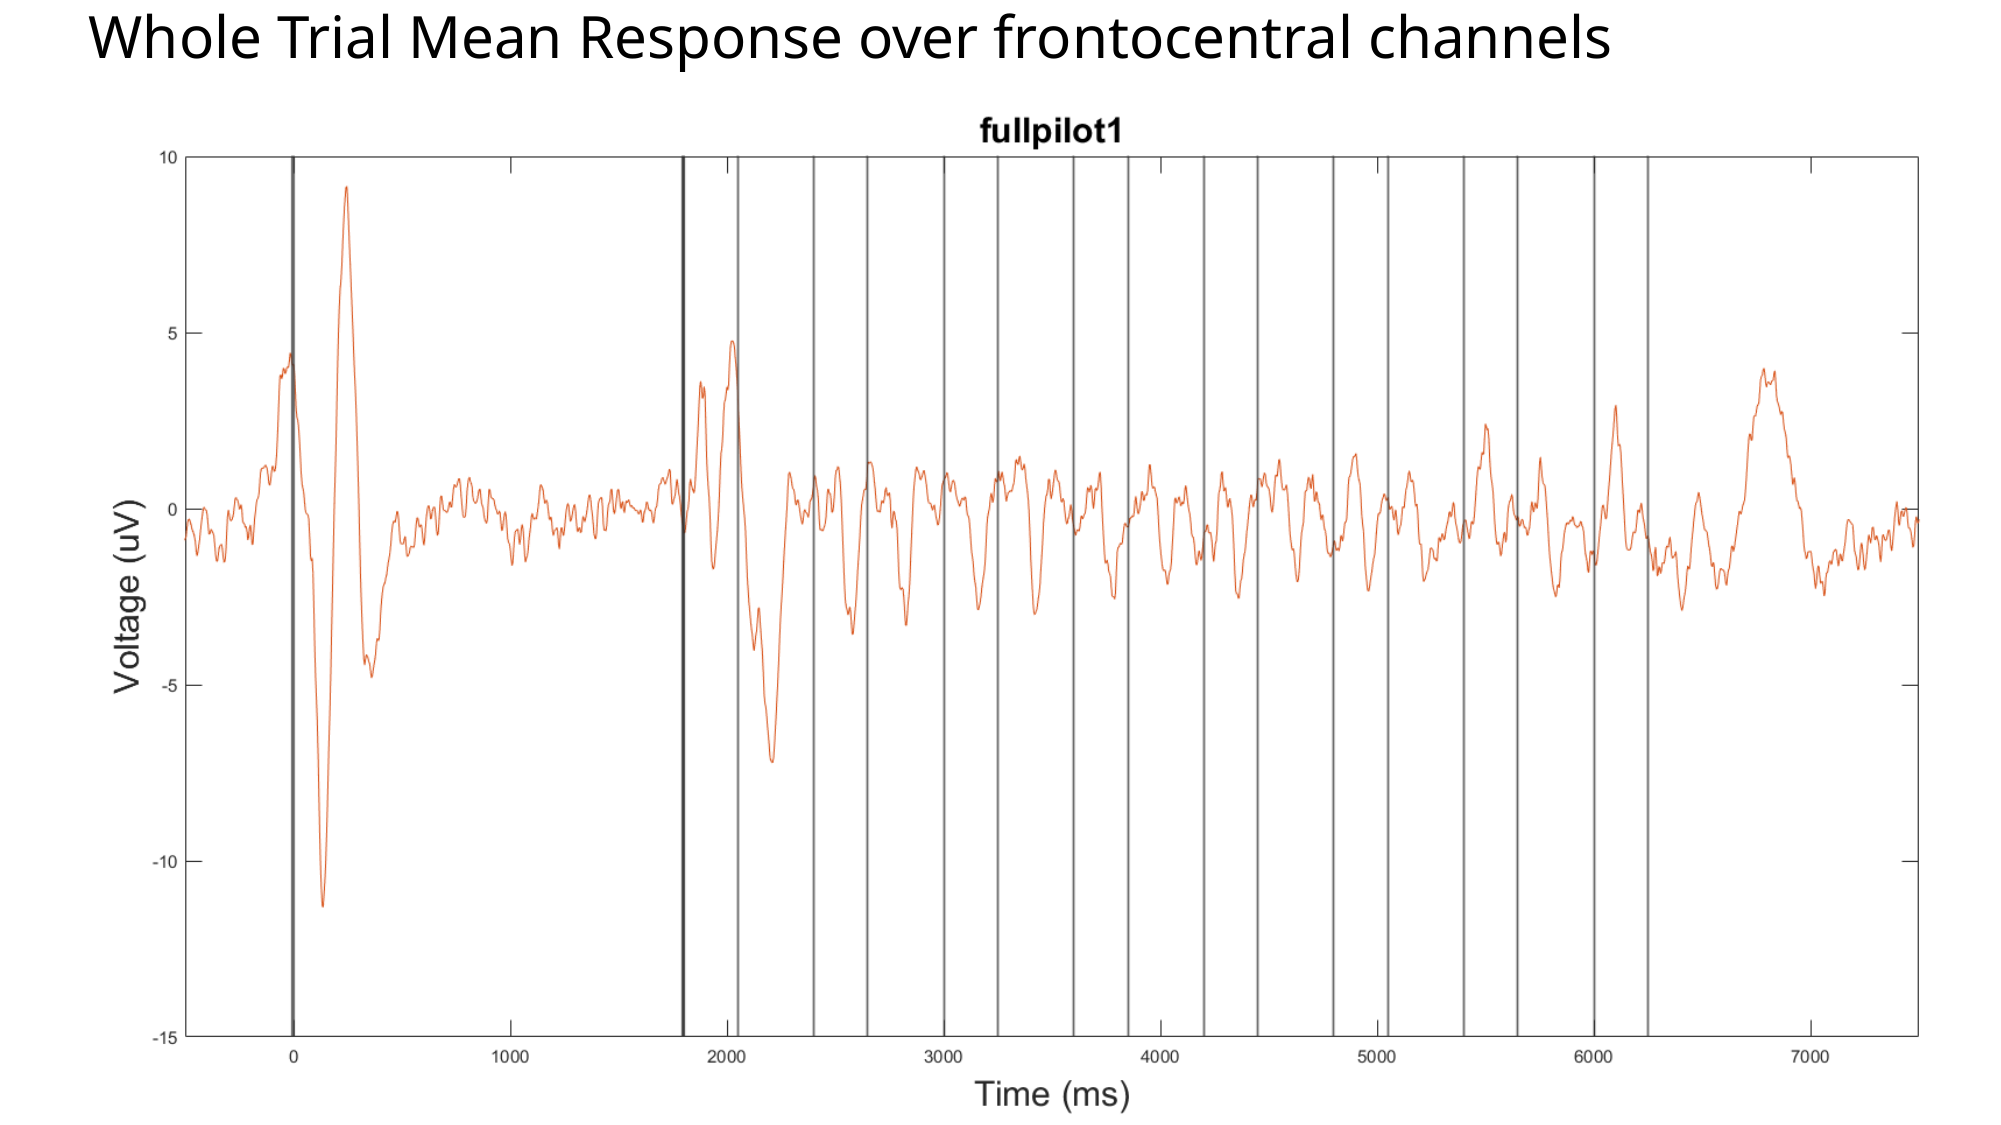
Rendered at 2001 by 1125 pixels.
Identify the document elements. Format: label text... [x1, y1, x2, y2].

title Whole Trial Mean Response over frontocentral channels [73, 0, 2000, 119]
picture [73, 76, 1953, 1125]
